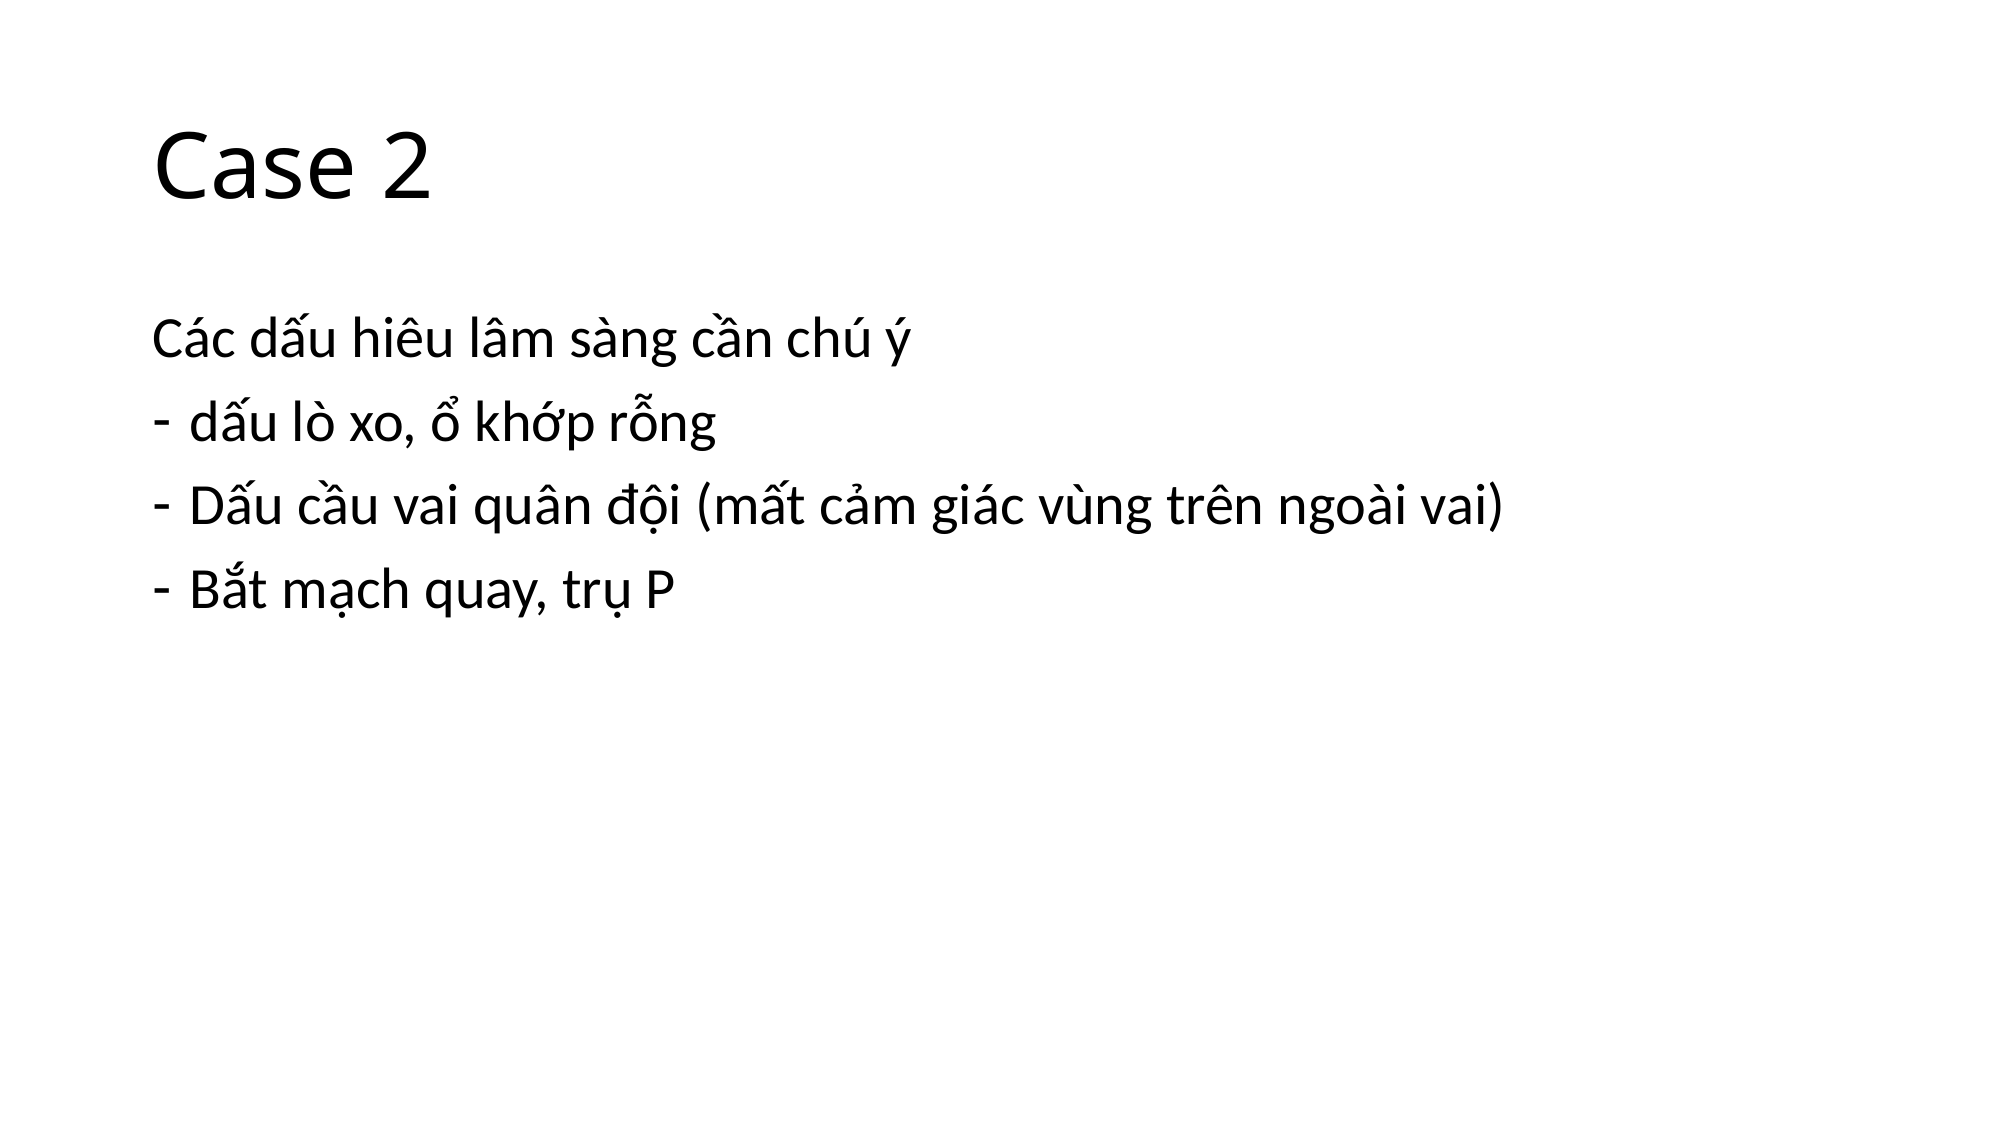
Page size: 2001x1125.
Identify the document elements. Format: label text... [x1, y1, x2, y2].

list Các dấu hiêu lâm sàng cần chú ý dấu lò xo, ổ khớp rỗng Dấu cầu vai quân đội (mất cảm giác vùng trên ngoài vai) Bắt mạch quay, trụ P [137, 299, 1863, 1014]
title Case 2 [137, 59, 1863, 278]
